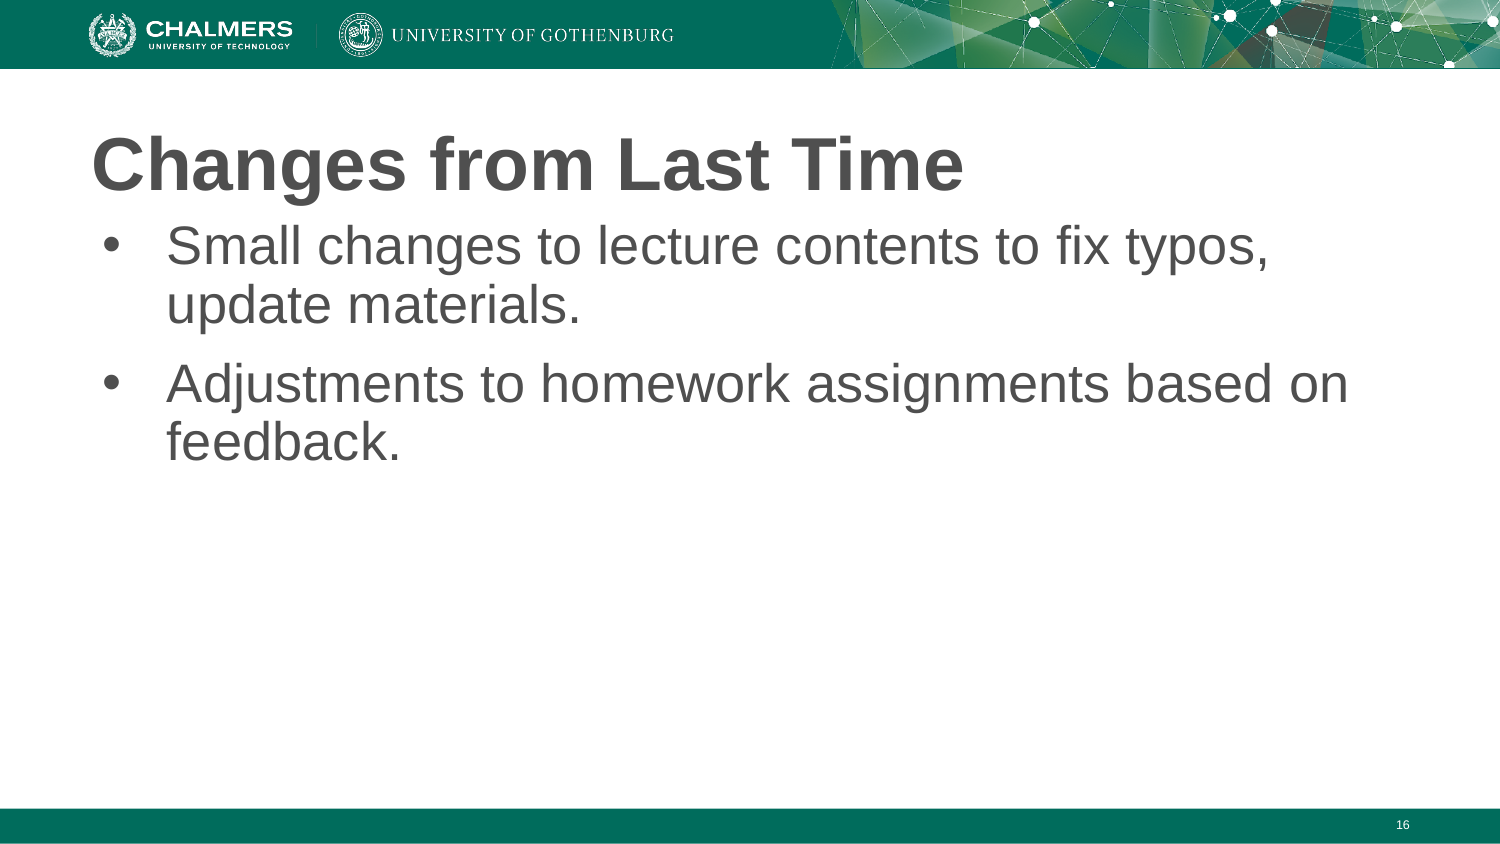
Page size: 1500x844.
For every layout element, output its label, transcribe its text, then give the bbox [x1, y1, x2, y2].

slide_number ‹#› [1074, 809, 1425, 844]
picture [64, 0, 696, 85]
title Changes from Last Time [76, 100, 1425, 210]
list Small changes to lecture contents to fix typos, update materials. Adjustments to homework assignments based on feedback. [76, 210, 1425, 782]
picture [759, 0, 1500, 68]
